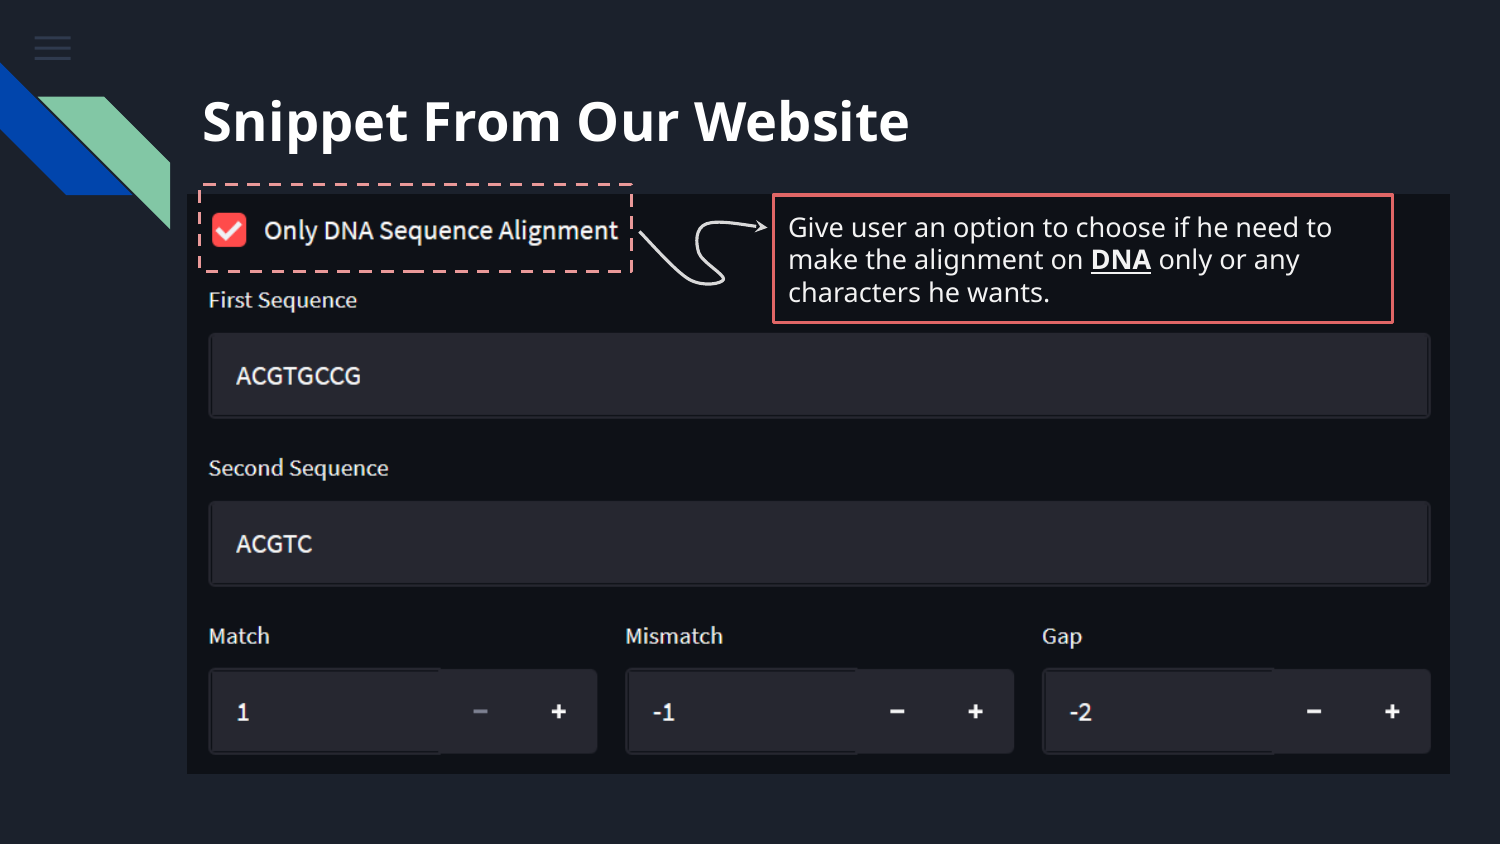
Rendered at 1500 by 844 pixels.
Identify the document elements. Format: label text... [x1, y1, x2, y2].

text_box [199, 184, 632, 192]
title Snippet From Our Website [187, 39, 1026, 127]
picture [187, 194, 1451, 774]
